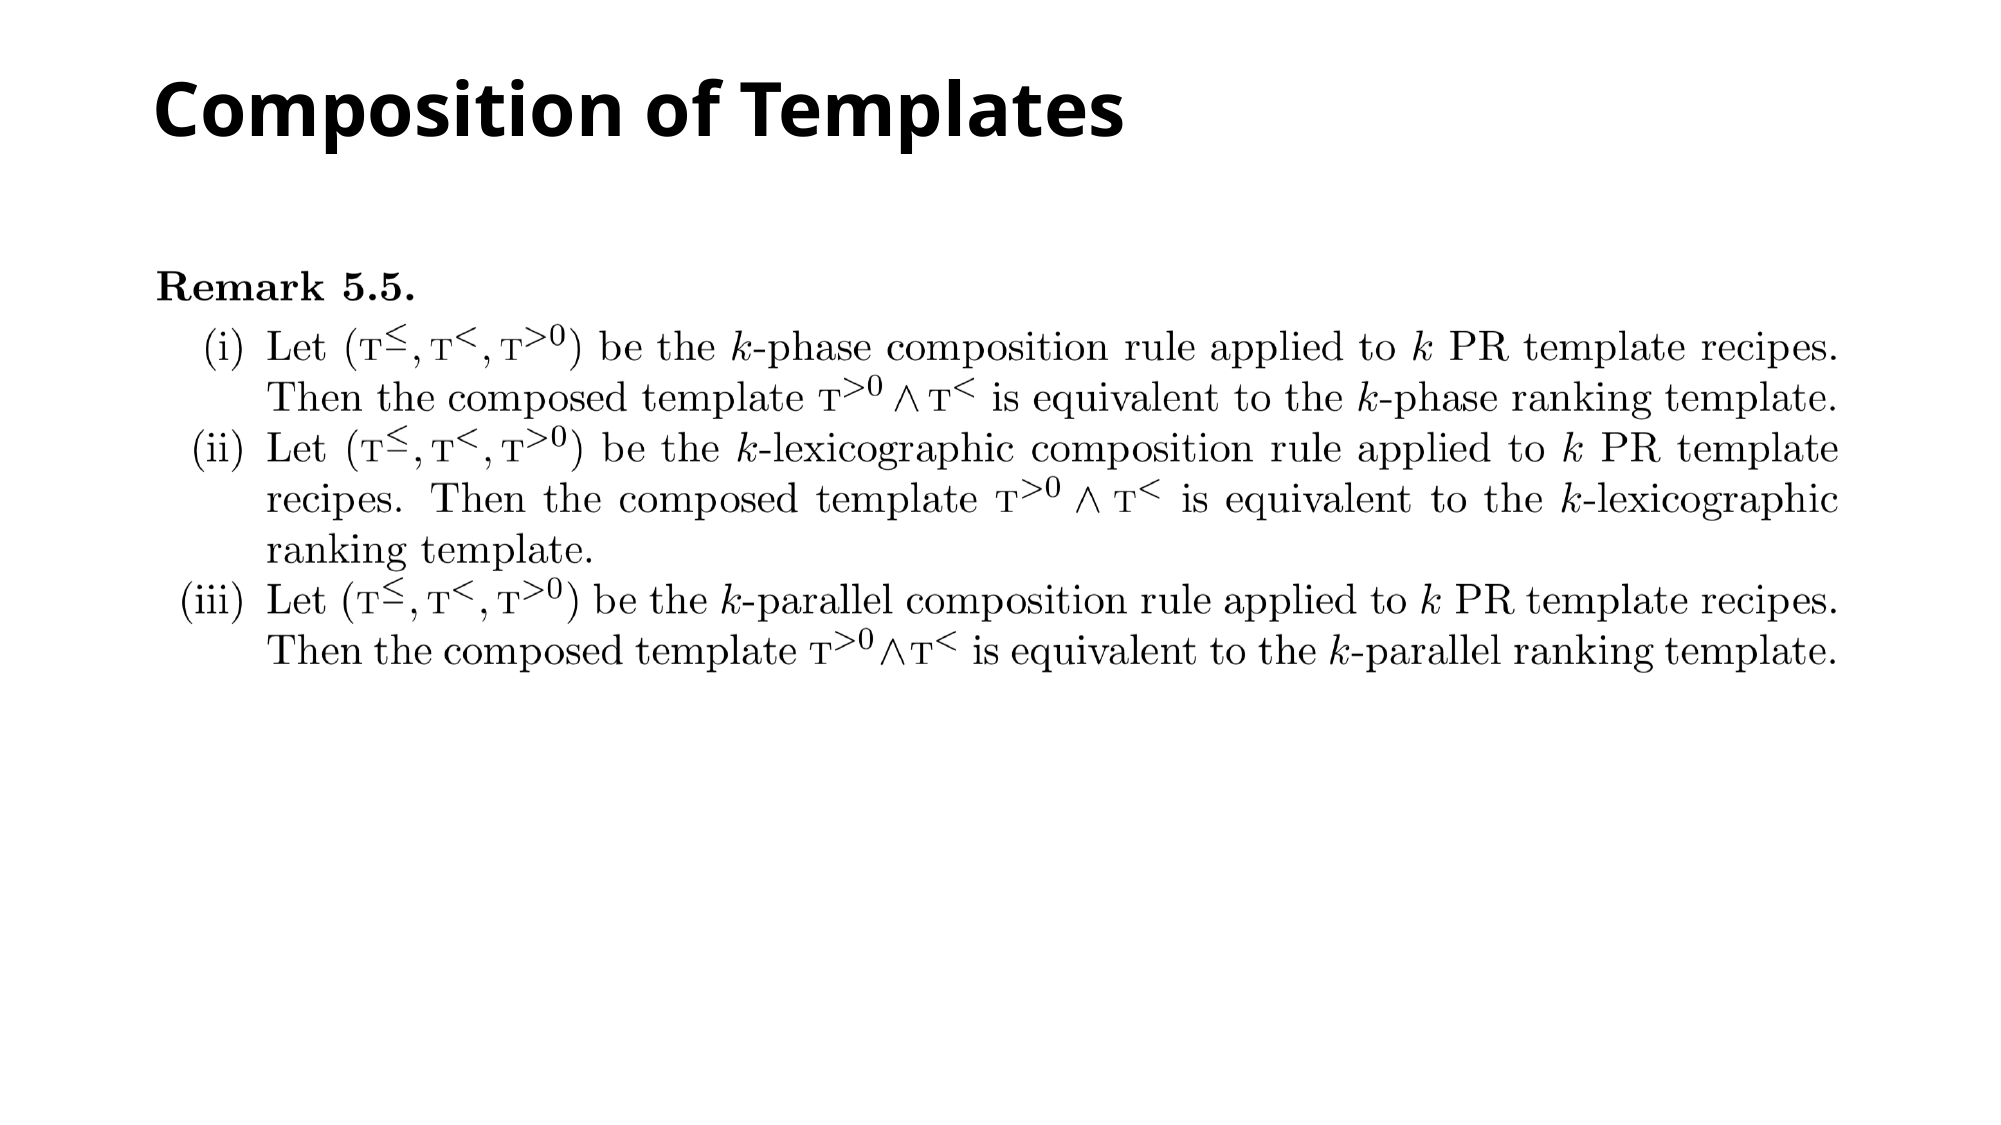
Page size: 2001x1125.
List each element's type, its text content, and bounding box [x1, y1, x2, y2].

picture [137, 251, 1863, 688]
title Composition of Templates [137, 59, 1863, 166]
